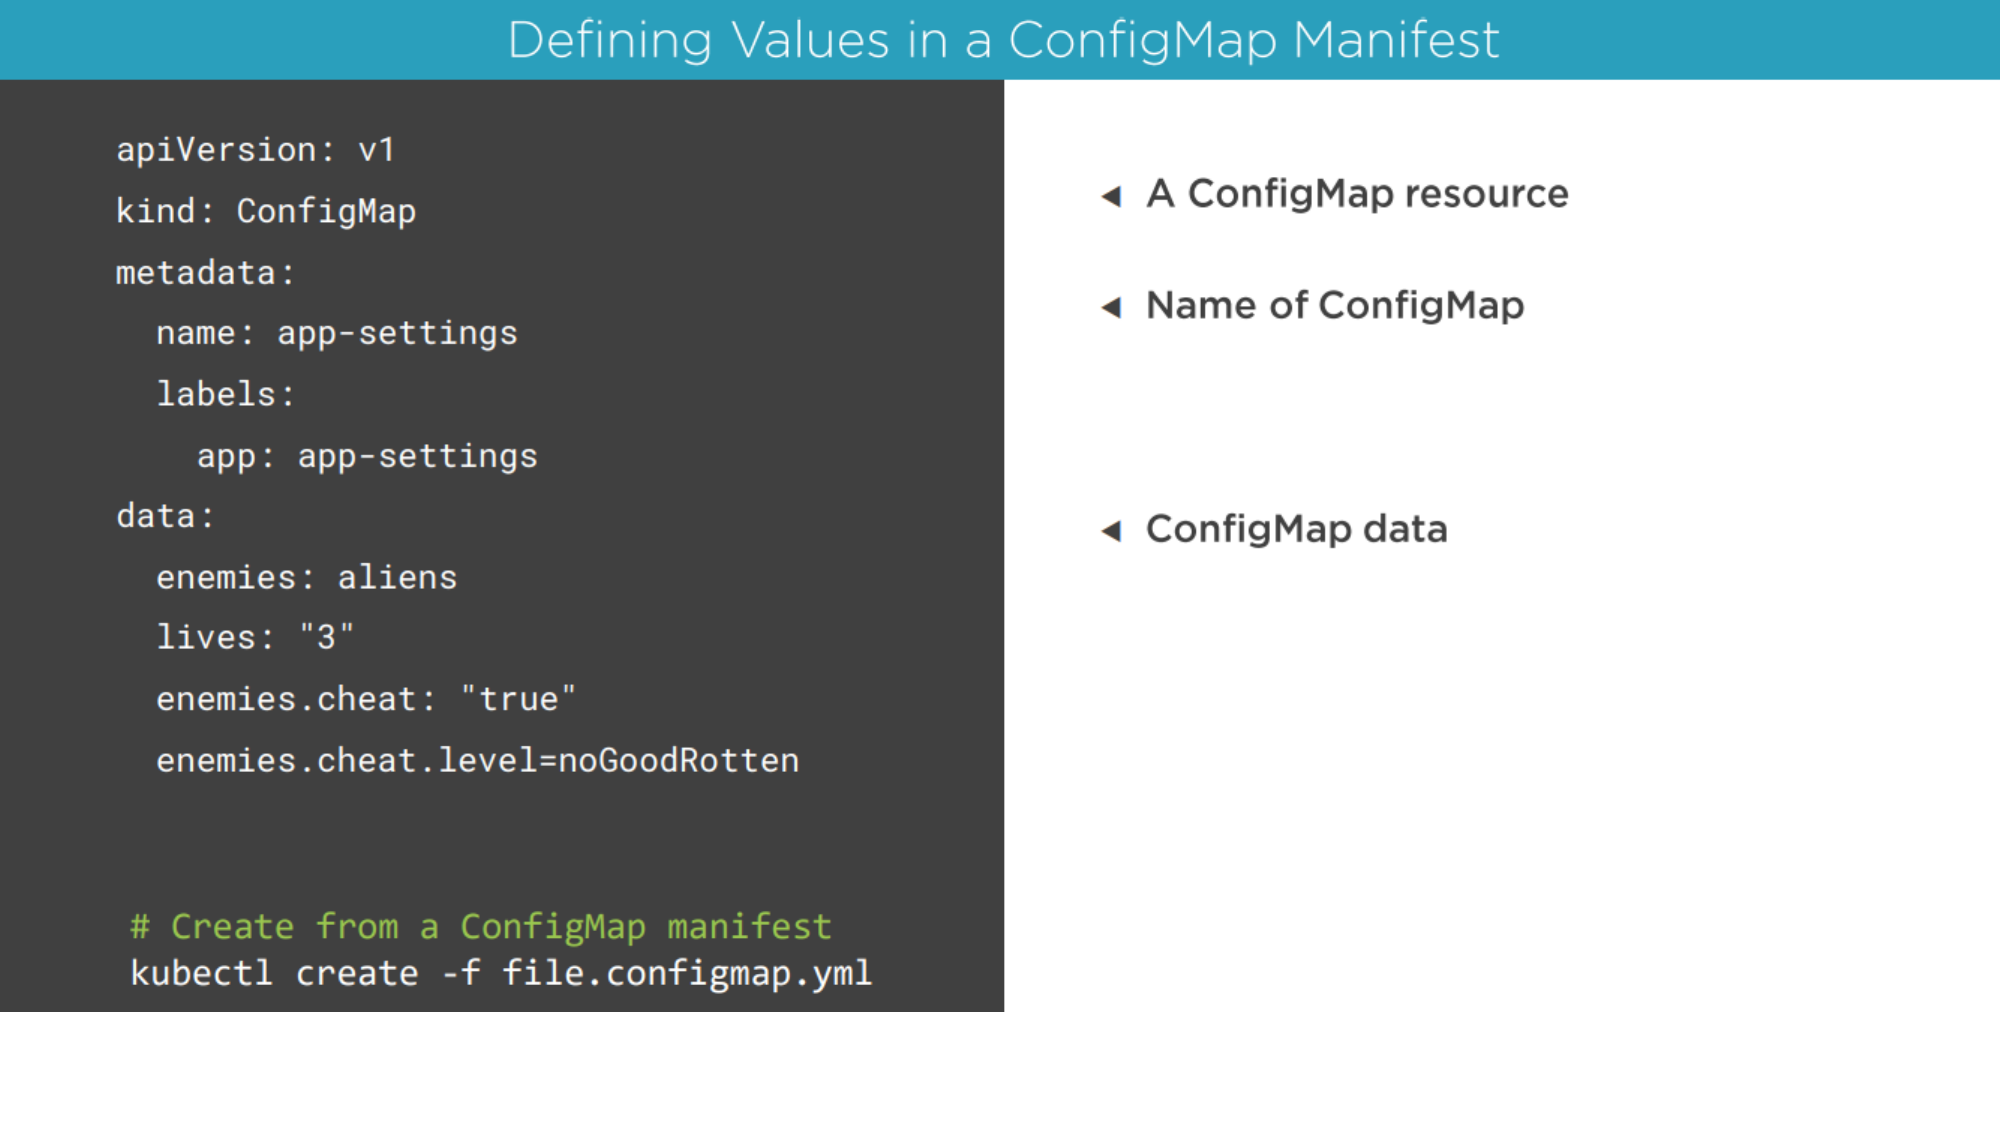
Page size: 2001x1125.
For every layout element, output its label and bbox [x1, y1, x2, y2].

picture [0, 0, 2000, 1012]
